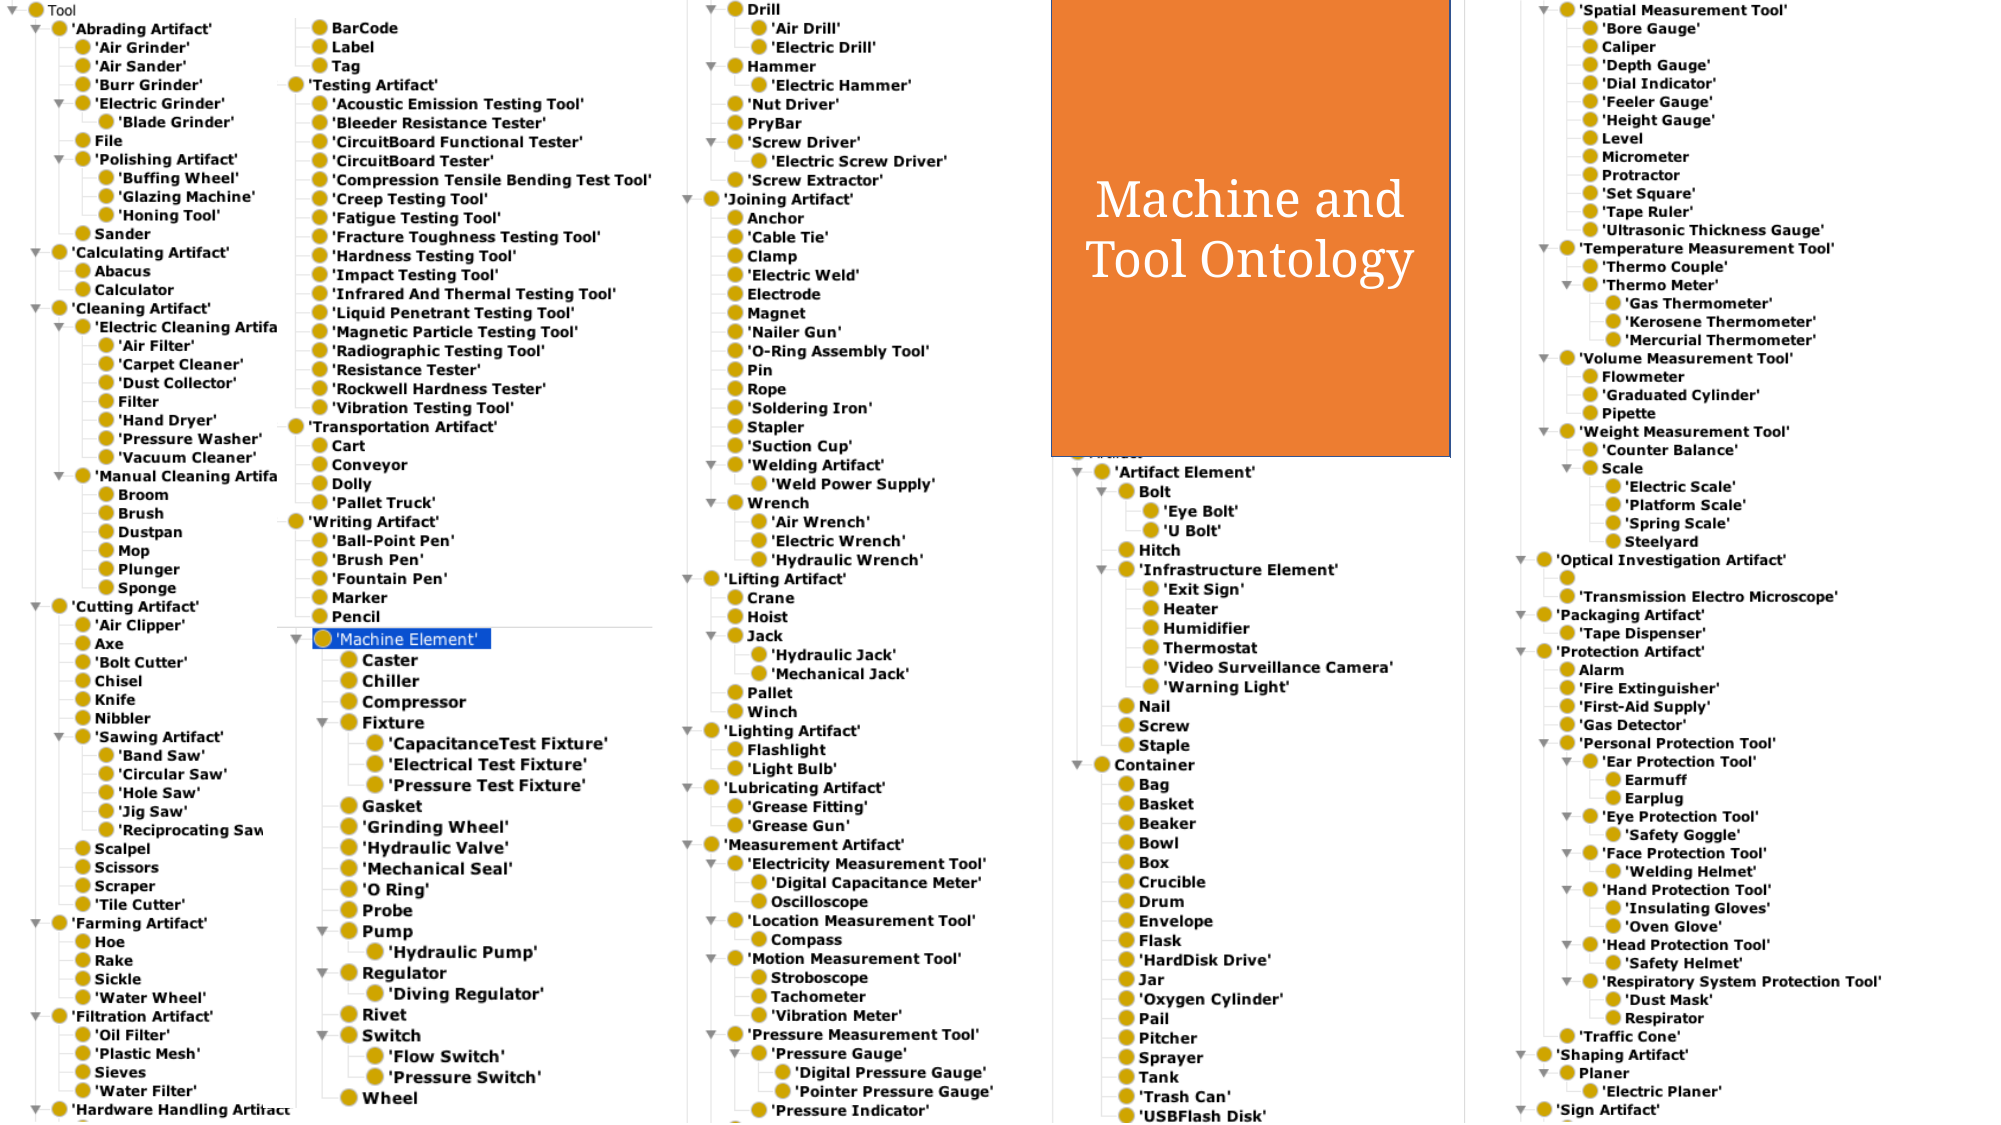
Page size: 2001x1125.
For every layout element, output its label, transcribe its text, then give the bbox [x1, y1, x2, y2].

picture [1464, 0, 1896, 1123]
picture [0, 0, 1450, 1123]
text_box Machine and Tool Ontology [1051, 0, 1451, 458]
